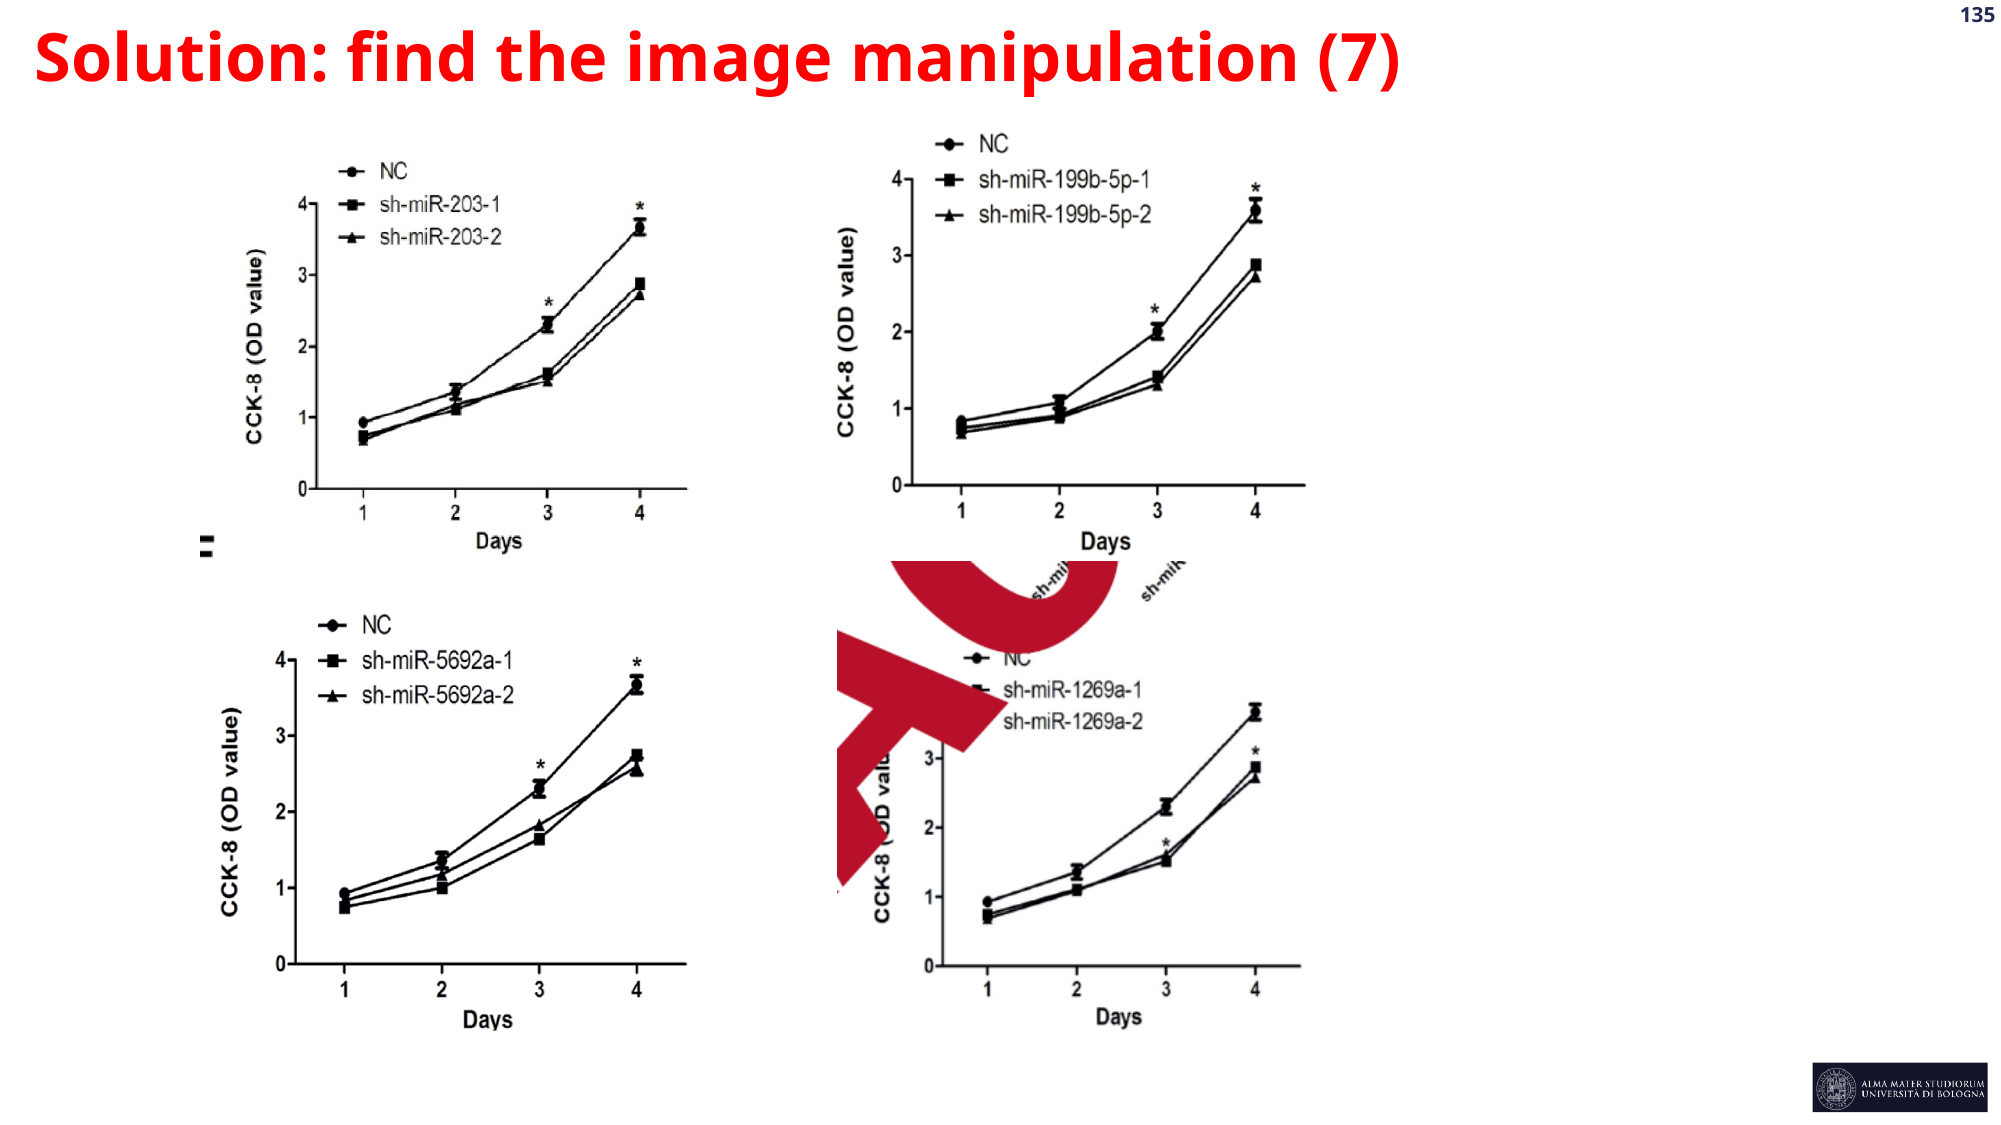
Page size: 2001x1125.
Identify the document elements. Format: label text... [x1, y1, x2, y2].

picture [1812, 1062, 1988, 1113]
list Solution: find the image manipulation (7) [19, 7, 1930, 102]
picture [199, 599, 714, 1051]
picture [199, 144, 709, 563]
picture [812, 112, 1393, 1038]
